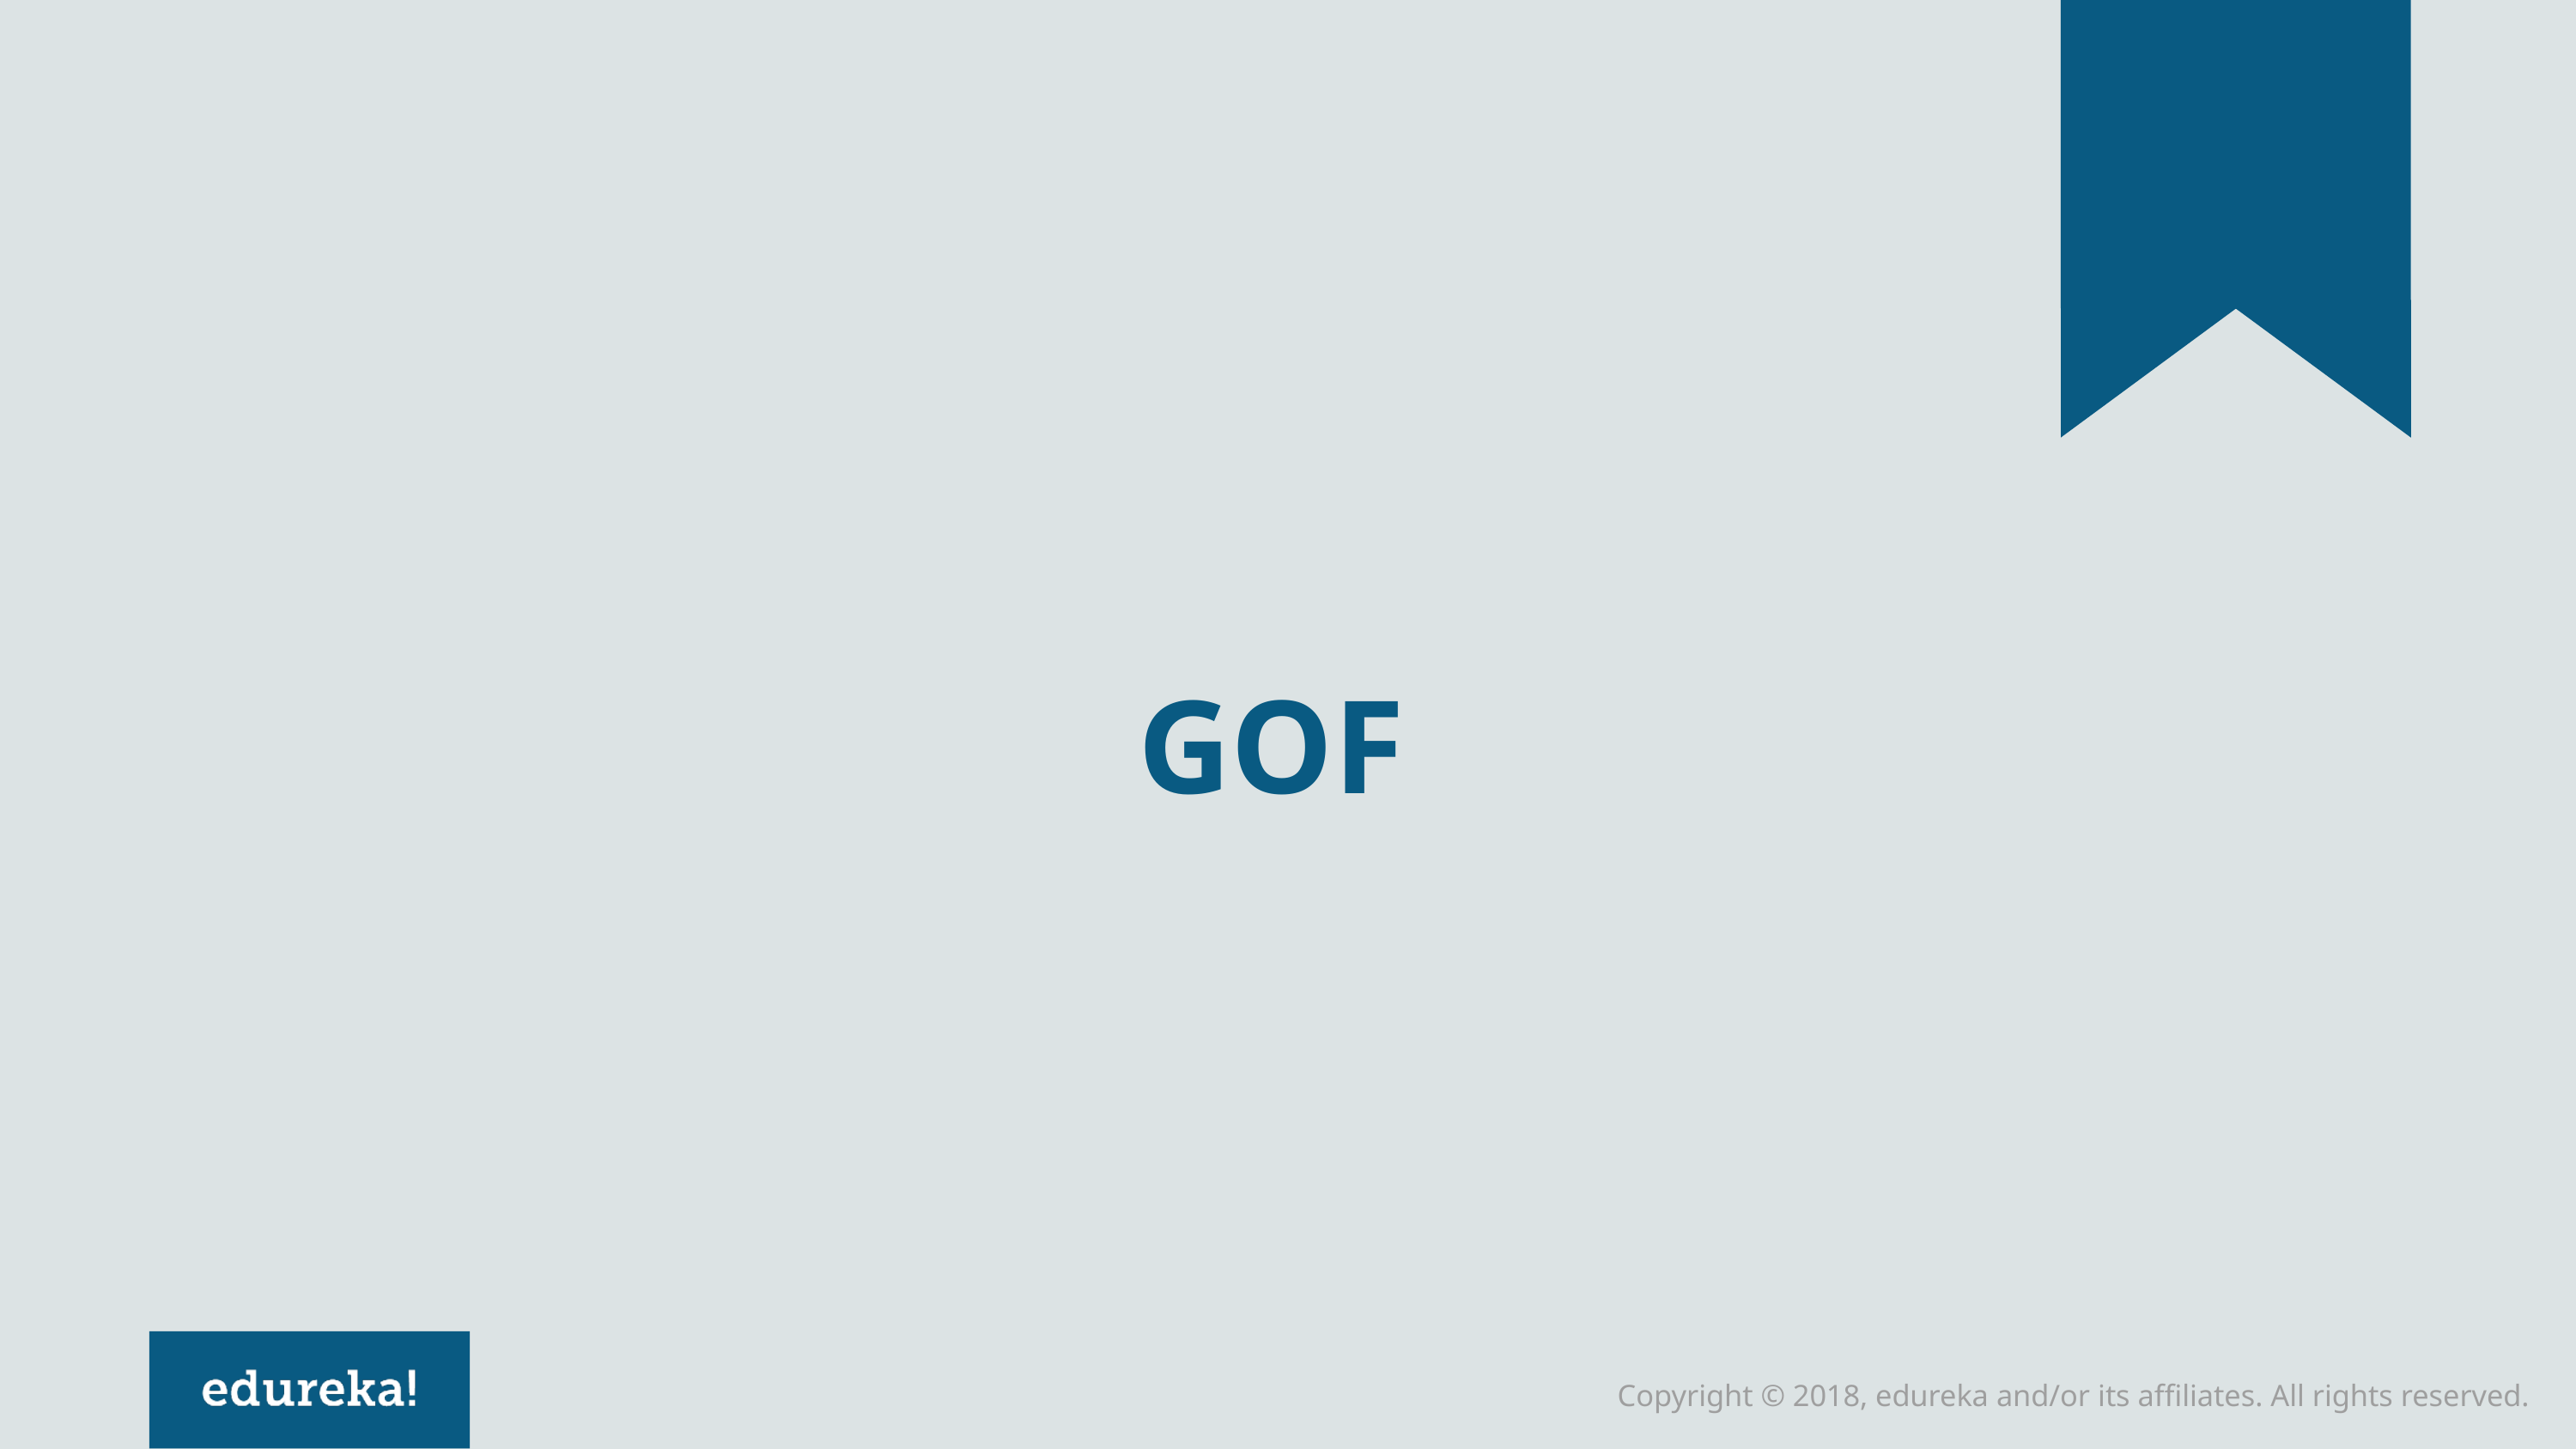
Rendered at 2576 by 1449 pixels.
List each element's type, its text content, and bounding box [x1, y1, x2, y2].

picture [348, 1370, 375, 1406]
title GOF [197, 669, 2379, 816]
picture [378, 1379, 404, 1406]
picture [297, 1379, 318, 1406]
picture [409, 1399, 415, 1406]
picture [203, 1379, 228, 1406]
picture [319, 1379, 344, 1406]
picture [264, 1380, 295, 1406]
picture [409, 1370, 415, 1396]
picture [231, 1370, 260, 1406]
